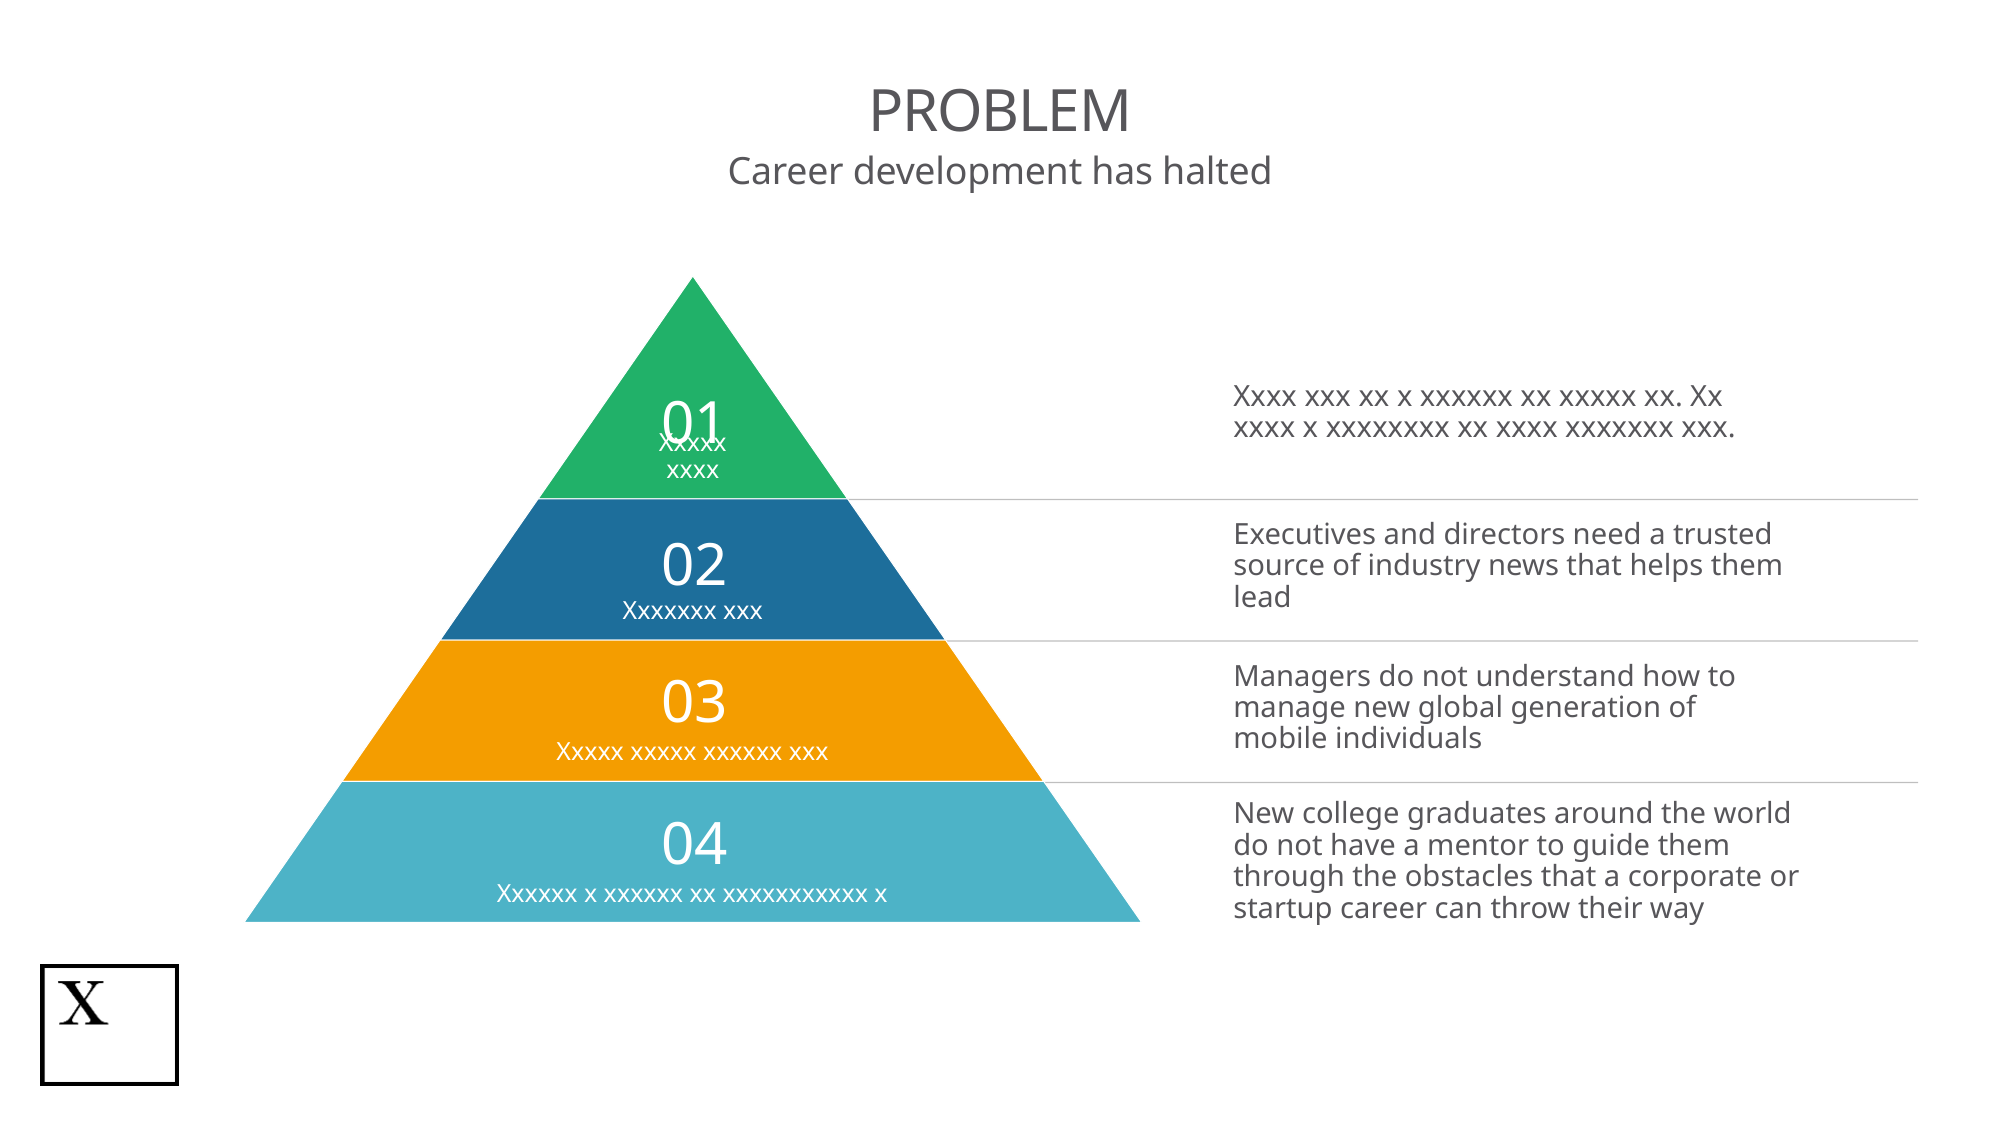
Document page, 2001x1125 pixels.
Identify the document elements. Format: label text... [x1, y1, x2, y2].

text_box New college graduates around the world do not have a mentor to guide them through the obstacles that a corporate or startup career can throw their way [1218, 791, 1841, 932]
text_box Xxxx xxx xx x xxxxxx xx xxxxx xx. Xx xxxx x xxxxxxxx xx xxxx xxxxxxx xxx. [1218, 373, 1805, 452]
text_box Executives and directors need a trusted source of industry news that helps them lead [1218, 511, 1841, 621]
text_box Managers do not understand how to manage new global generation of mobile individuals [1218, 653, 1805, 763]
picture [40, 963, 180, 1086]
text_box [243, 275, 1142, 923]
title PROBLEM [150, 45, 1850, 153]
list Career development has halted [150, 153, 1850, 220]
